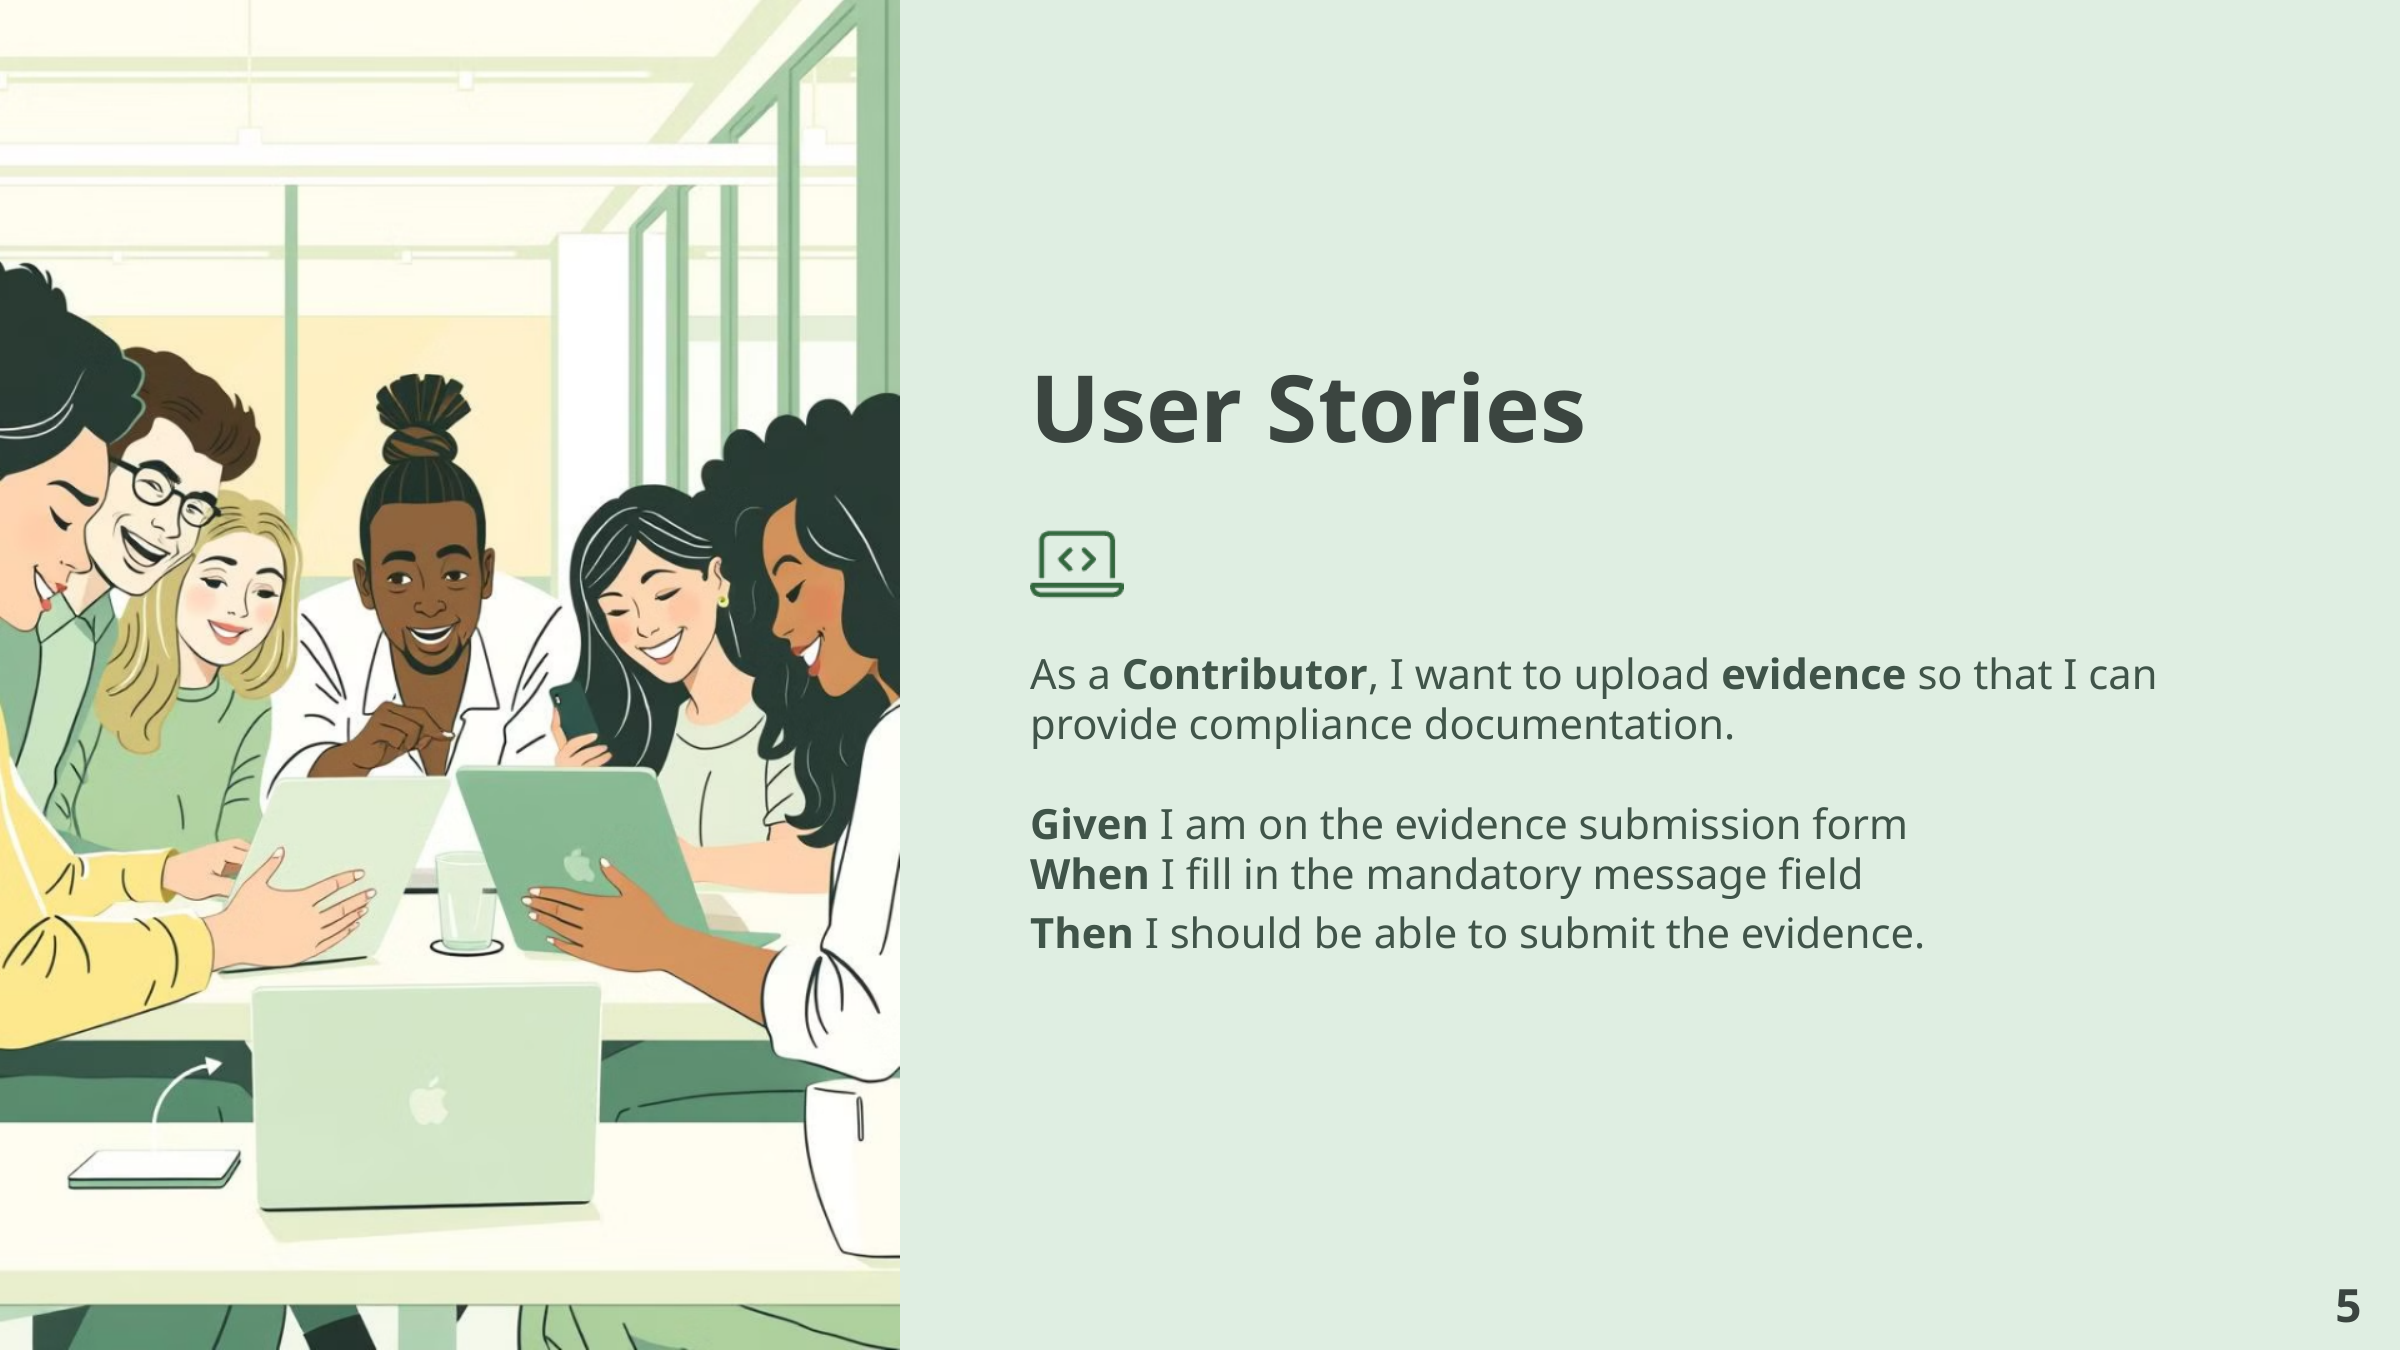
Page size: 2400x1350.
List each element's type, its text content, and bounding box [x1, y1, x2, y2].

text_box User Stories [1030, 345, 1961, 462]
text_box 5 [1896, 1274, 2362, 1333]
text_box As a Contributor, I want to upload evidence so that I can provide compliance documentation. Given I am on the evidence submission form When I fill in the mandatory message field Then I should be able to submit the evidence. [1030, 647, 2270, 1005]
picture [0, 0, 900, 1350]
picture [1030, 517, 1124, 611]
